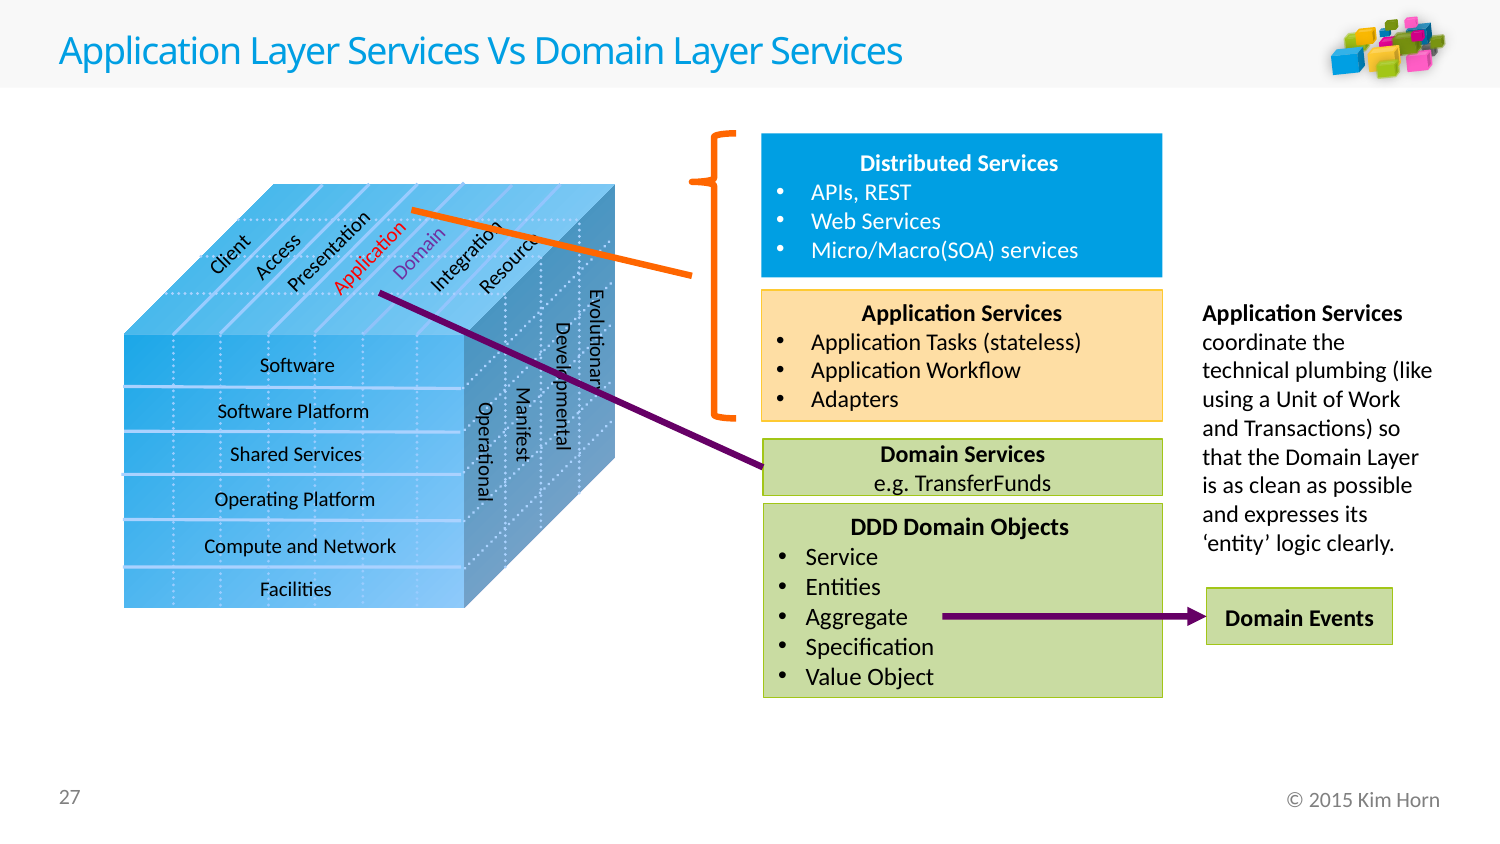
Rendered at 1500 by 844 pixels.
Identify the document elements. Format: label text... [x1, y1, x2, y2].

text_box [411, 181, 693, 211]
text_box DDD Domain Objects Service Entities Aggregate Specification Value Object [763, 503, 1163, 698]
text_box Distributed Services APIs, REST Web Services Micro/Macro(SOA) services [761, 133, 1163, 278]
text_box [121, 182, 619, 610]
text_box Domain Events [1206, 587, 1393, 645]
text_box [378, 292, 764, 468]
title Application Layer Services Vs Domain Layer Services [58, 31, 1267, 73]
text_box Application Services coordinate the technical plumbing (like using a Unit of Work and Transactions) so that the Domain Layer is as clean as possible and expresses its ‘entity’ logic clearly. [1187, 290, 1453, 564]
text_box [692, 132, 737, 292]
text_box Application Services Application Tasks (stateless) Application Workflow Adapters [761, 289, 1163, 422]
text_box Domain Services e.g. TransferFunds [762, 438, 1163, 496]
